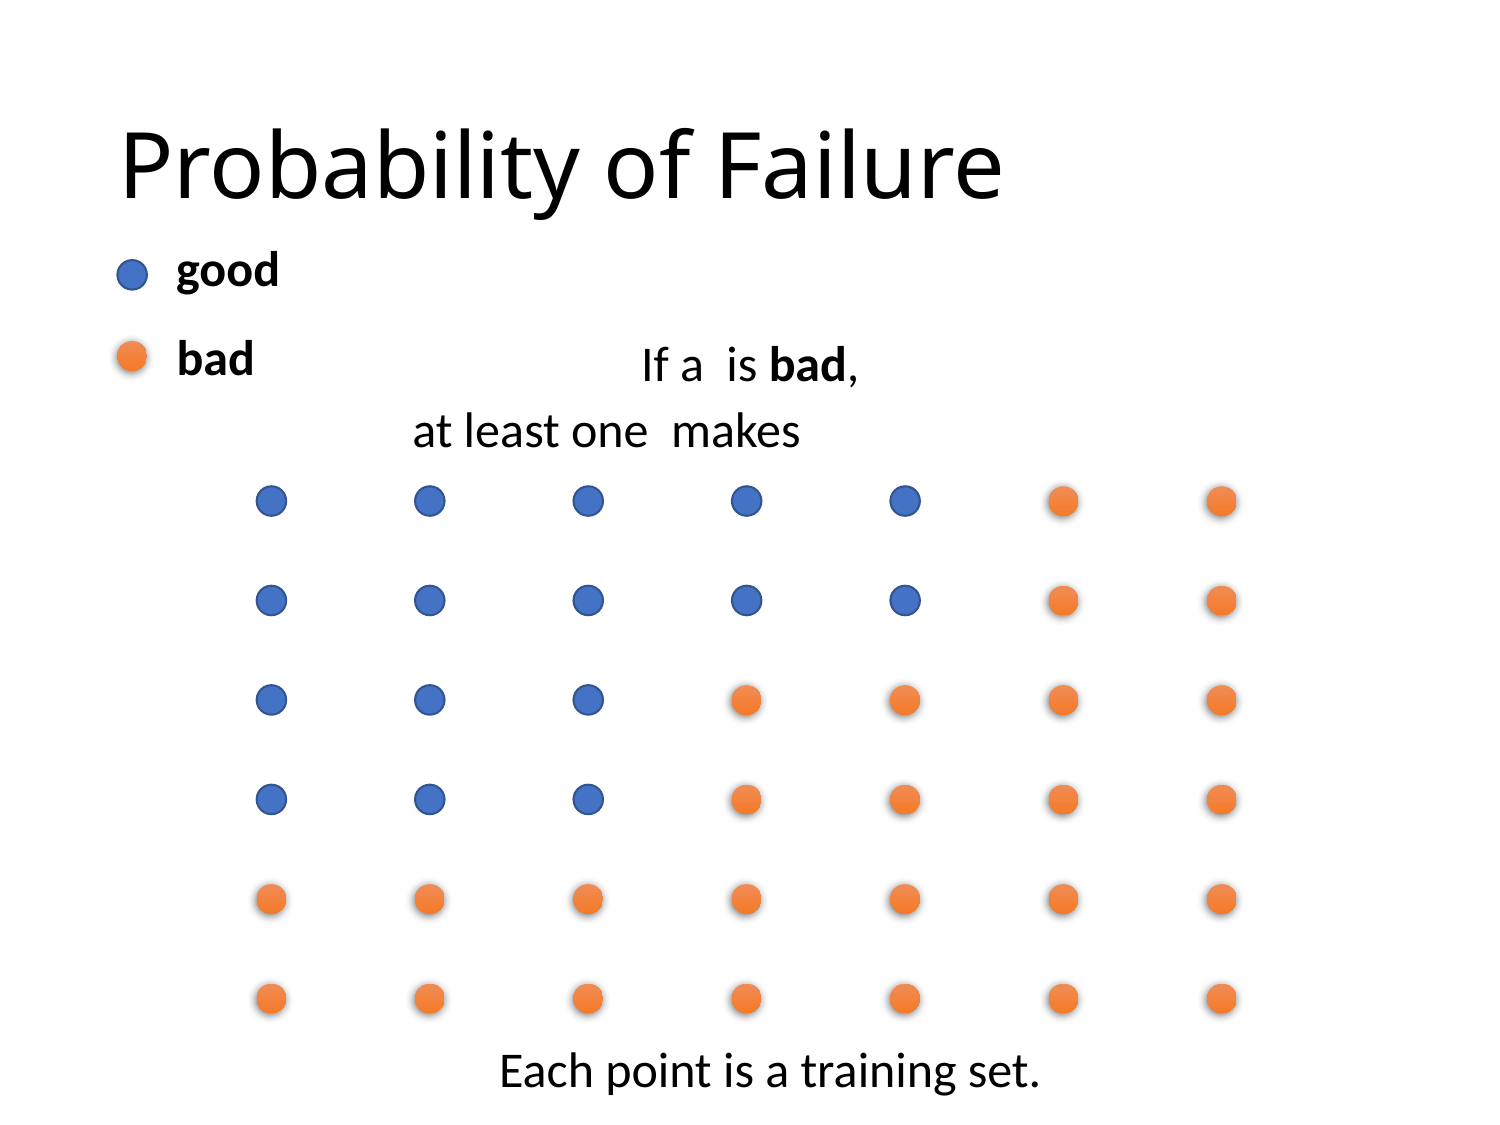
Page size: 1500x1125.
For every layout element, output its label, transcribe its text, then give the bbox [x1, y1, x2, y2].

text_box [1048, 486, 1079, 516]
text_box [1048, 585, 1079, 616]
text_box [1207, 486, 1237, 516]
text_box [730, 485, 763, 517]
text_box [573, 983, 604, 1014]
text_box [572, 684, 605, 716]
text_box [730, 584, 763, 617]
text_box [731, 685, 762, 715]
text_box [1048, 884, 1079, 914]
text_box [1207, 884, 1237, 914]
text_box [1048, 685, 1079, 715]
text_box [255, 485, 288, 517]
text_box [415, 884, 445, 914]
text_box [413, 584, 446, 617]
text_box [116, 259, 148, 291]
text_box [413, 684, 446, 716]
text_box [255, 584, 288, 617]
text_box [890, 685, 920, 715]
text_box [413, 485, 446, 517]
text_box [572, 584, 605, 617]
text_box [255, 684, 288, 716]
text_box [890, 784, 920, 815]
title Probability of Failure [103, 59, 1397, 278]
text_box [890, 983, 920, 1014]
text_box [572, 783, 605, 816]
text_box [731, 884, 762, 914]
text_box [889, 584, 921, 617]
text_box [256, 983, 287, 1014]
text_box [890, 884, 920, 914]
text_box [255, 783, 288, 816]
text_box [1207, 585, 1237, 616]
text_box [573, 884, 604, 914]
text_box [1207, 983, 1237, 1014]
text_box [572, 485, 605, 517]
text_box [731, 983, 762, 1014]
text_box Each point is a training set. [444, 1030, 1097, 1106]
text_box [731, 784, 762, 815]
text_box [117, 340, 147, 371]
text_box [1207, 685, 1237, 715]
text_box [1048, 983, 1079, 1014]
text_box [1048, 784, 1079, 815]
text_box [415, 983, 445, 1014]
text_box [256, 884, 287, 914]
text_box [889, 485, 921, 517]
text_box [1207, 784, 1237, 815]
text_box [413, 783, 446, 816]
